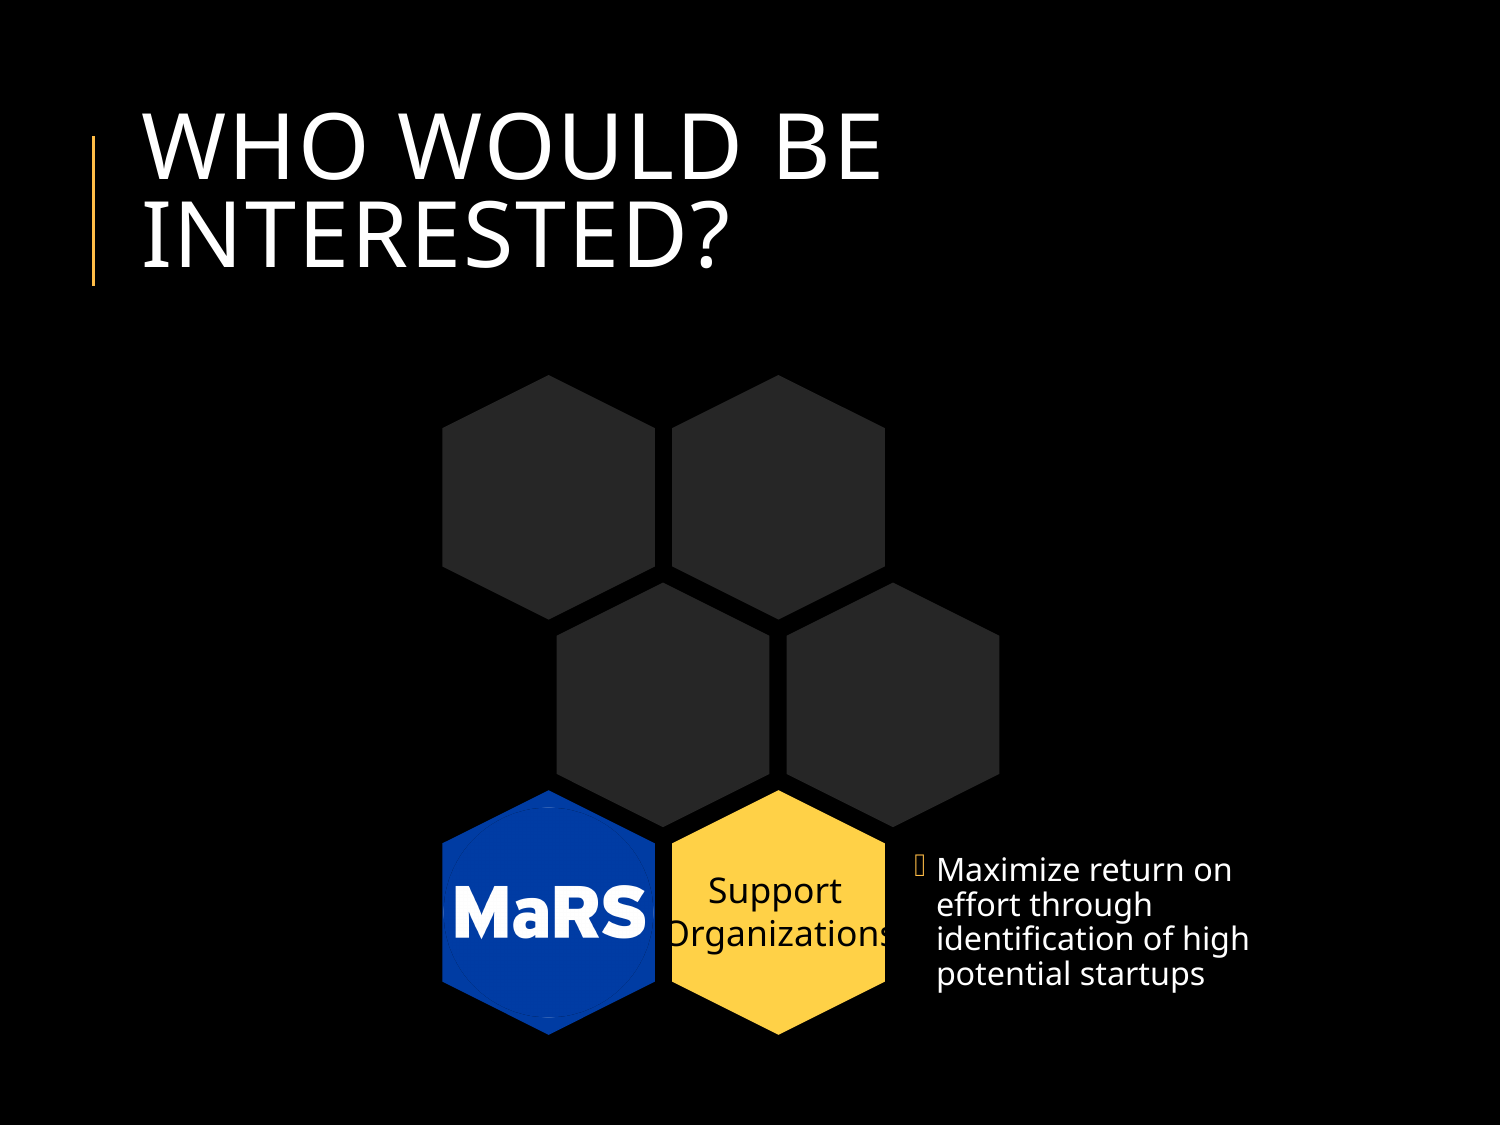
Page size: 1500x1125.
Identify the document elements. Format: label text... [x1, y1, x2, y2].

picture [408, 771, 689, 1053]
title Who would be interested? [126, 96, 1322, 342]
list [125, 374, 1323, 1036]
